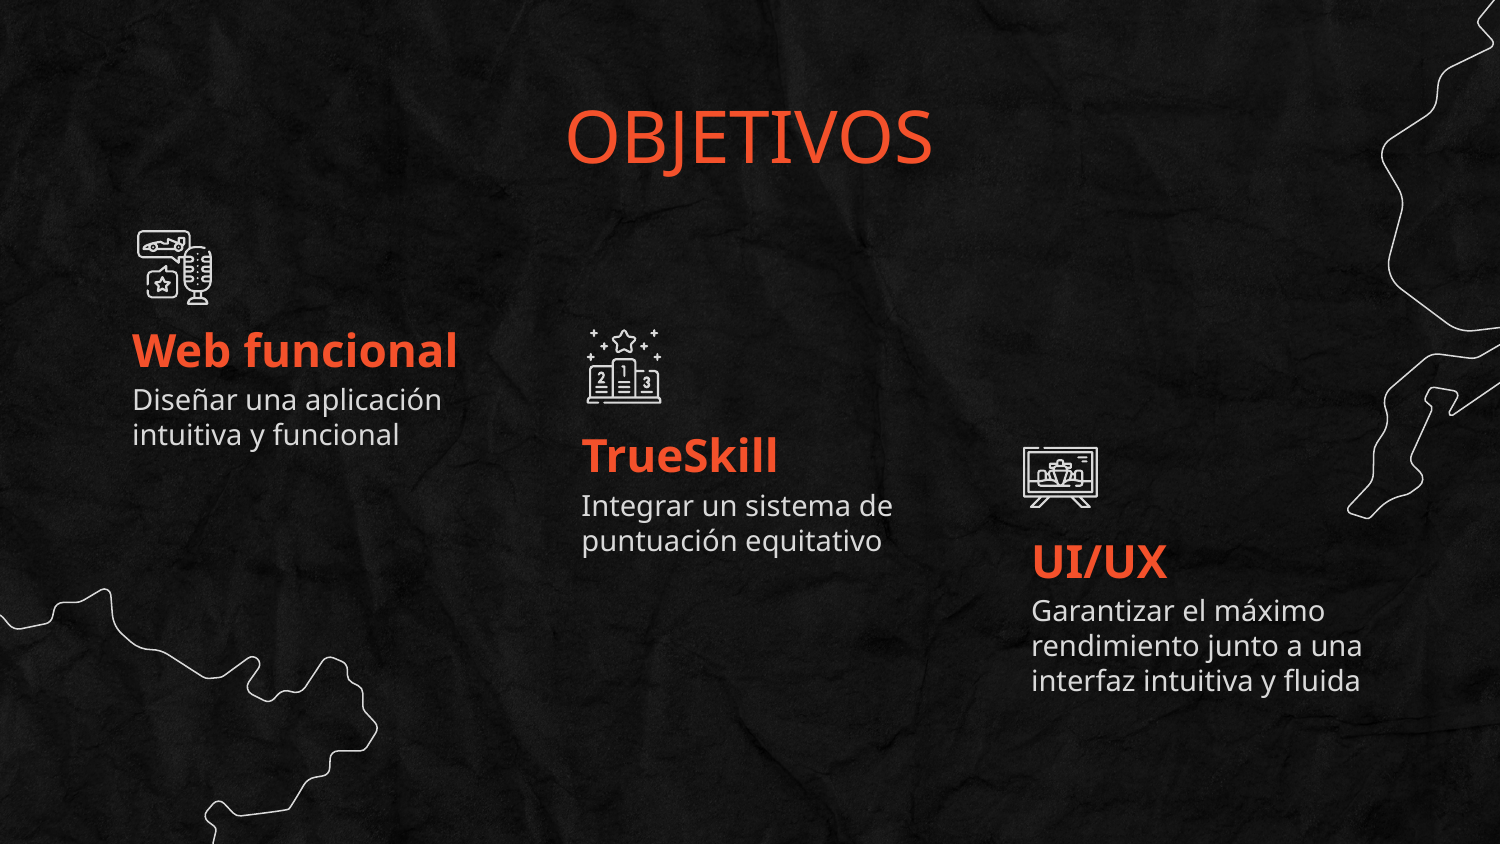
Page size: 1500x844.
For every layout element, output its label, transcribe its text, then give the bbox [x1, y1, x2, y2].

subtitle TrueSkill [566, 421, 934, 471]
subtitle Integrar un sistema de puntuación equitativo [566, 471, 934, 607]
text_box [136, 229, 213, 306]
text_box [1022, 446, 1098, 509]
subtitle Web funcional [116, 316, 485, 366]
title OBJETIVOS [115, 76, 1385, 169]
subtitle Diseñar una aplicación intuitiva y funcional [116, 366, 485, 502]
subtitle UI/UX [1015, 527, 1384, 577]
subtitle Garantizar el máximo rendimiento junto a una interfaz intuitiva y fluida [1015, 577, 1384, 713]
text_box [586, 328, 663, 405]
